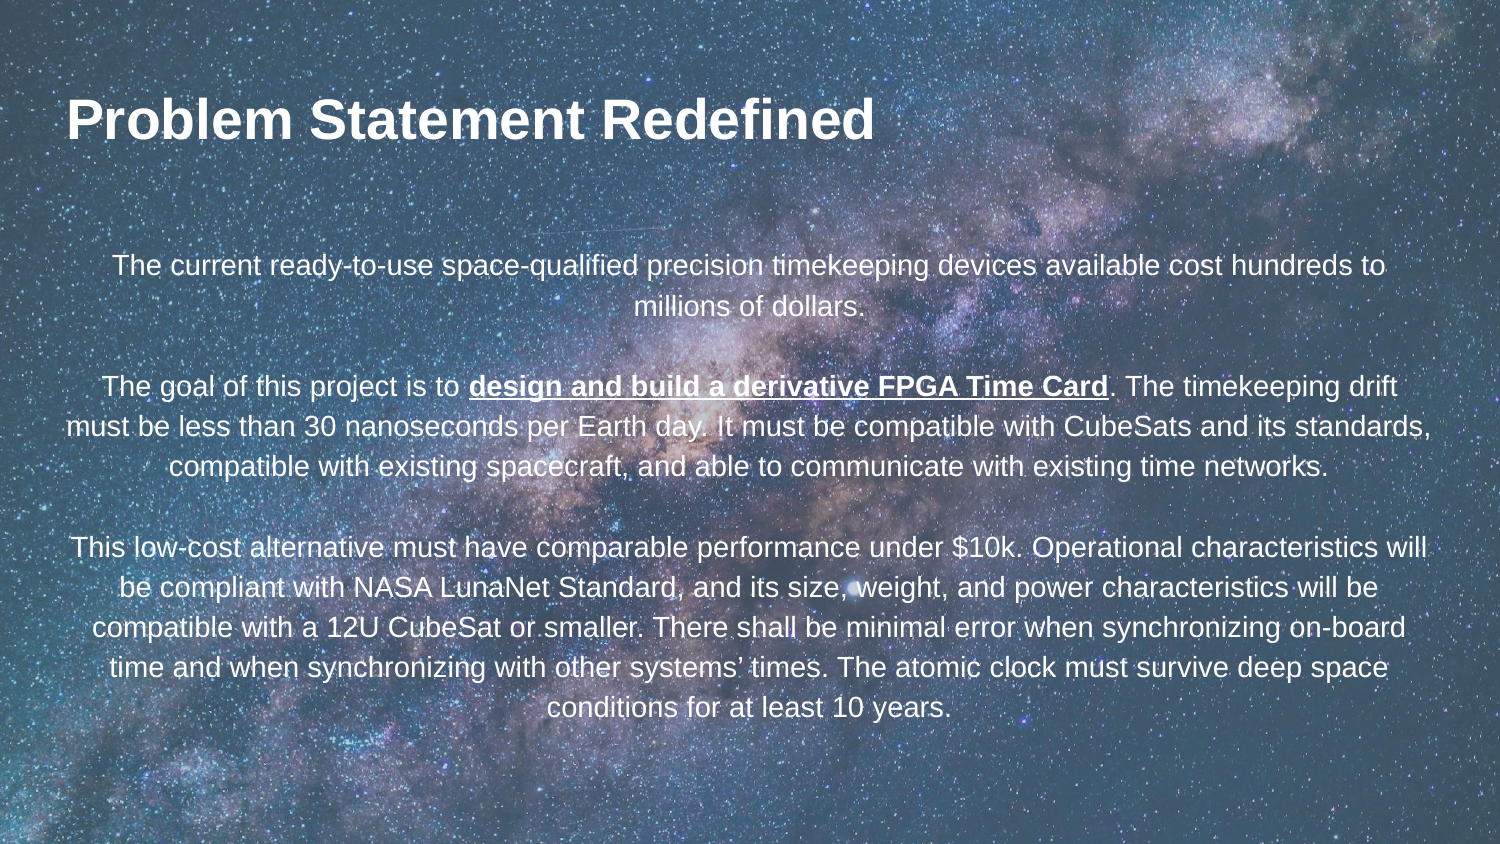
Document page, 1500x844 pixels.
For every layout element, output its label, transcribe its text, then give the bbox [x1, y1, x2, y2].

list The current ready-to-use space-qualified precision timekeeping devices available cost hundreds to millions of dollars. The goal of this project is to design and build a derivative FPGA Time Card. The timekeeping drift must be less than 30 nanoseconds per Earth day. It must be compatible with CubeSats and its standards, compatible with existing spacecraft, and able to communicate with existing time networks. This low-cost alternative must have comparable performance under $10k. Operational characteristics will be compliant with NASA LunaNet Standard, and its size, weight, and power characteristics will be compatible with a 12U CubeSat or smaller. There shall be minimal error when synchronizing on-board time and when synchronizing with other systems’ times. The atomic clock must survive deep space conditions for at least 10 years. [51, 226, 1449, 769]
title Problem Statement Redefined [51, 72, 1449, 167]
